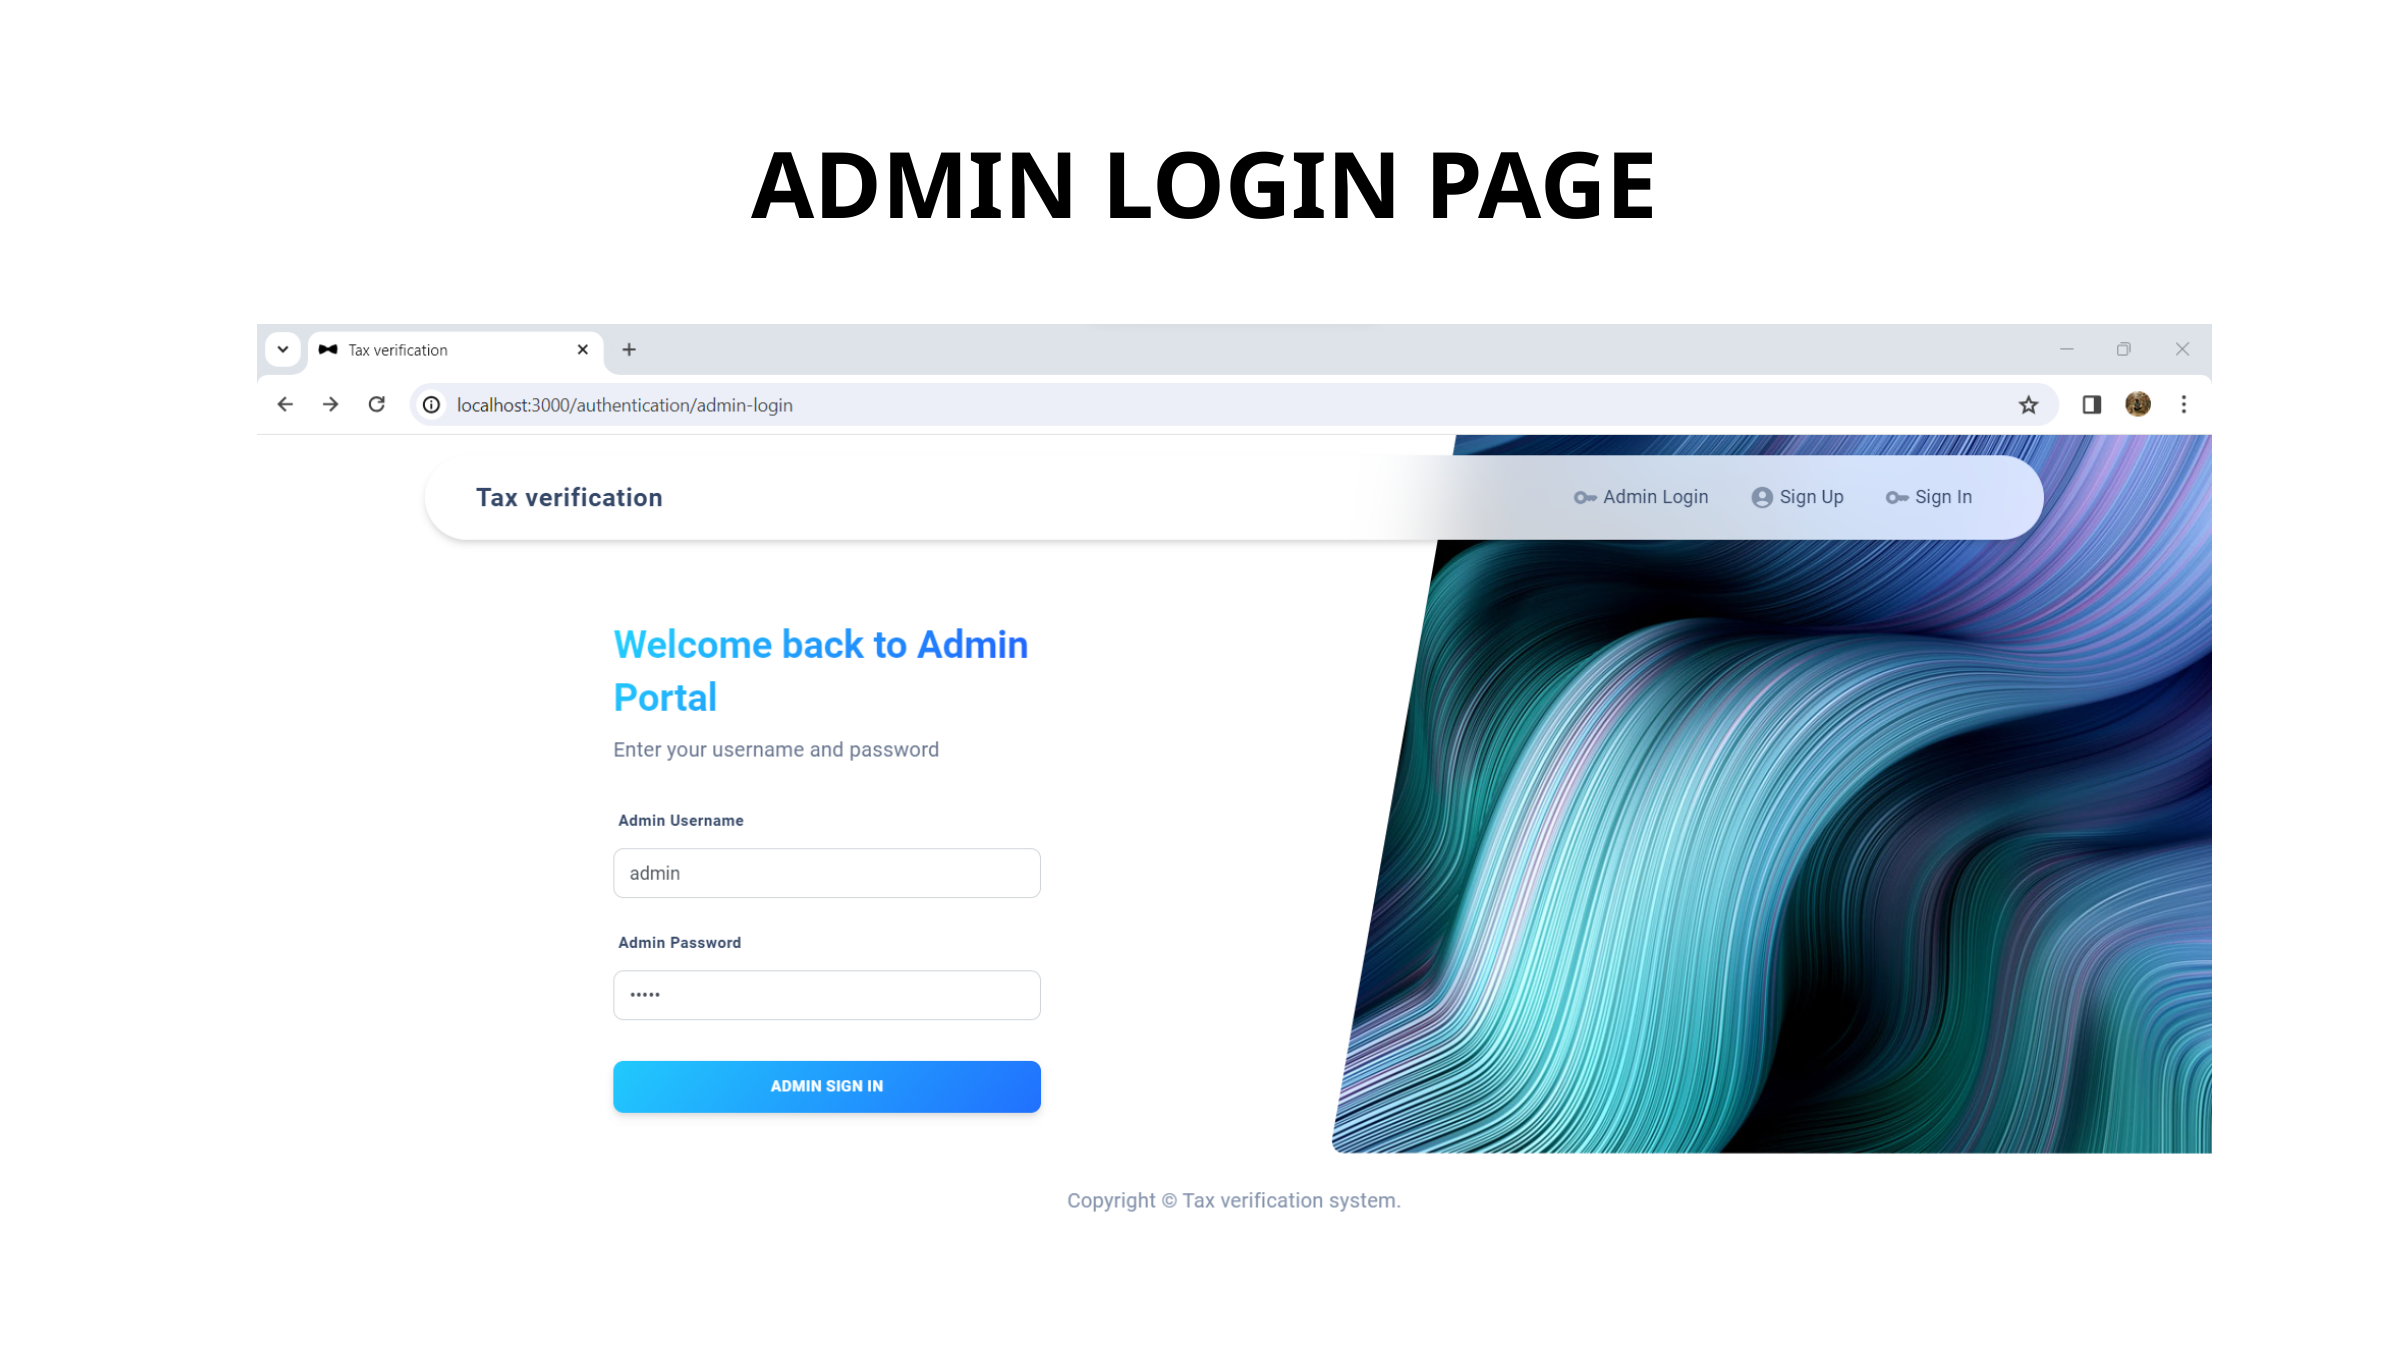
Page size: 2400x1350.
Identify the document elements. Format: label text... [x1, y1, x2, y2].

picture [257, 324, 2212, 1350]
title ADMIN LOGIN PAGE [133, 120, 1826, 380]
